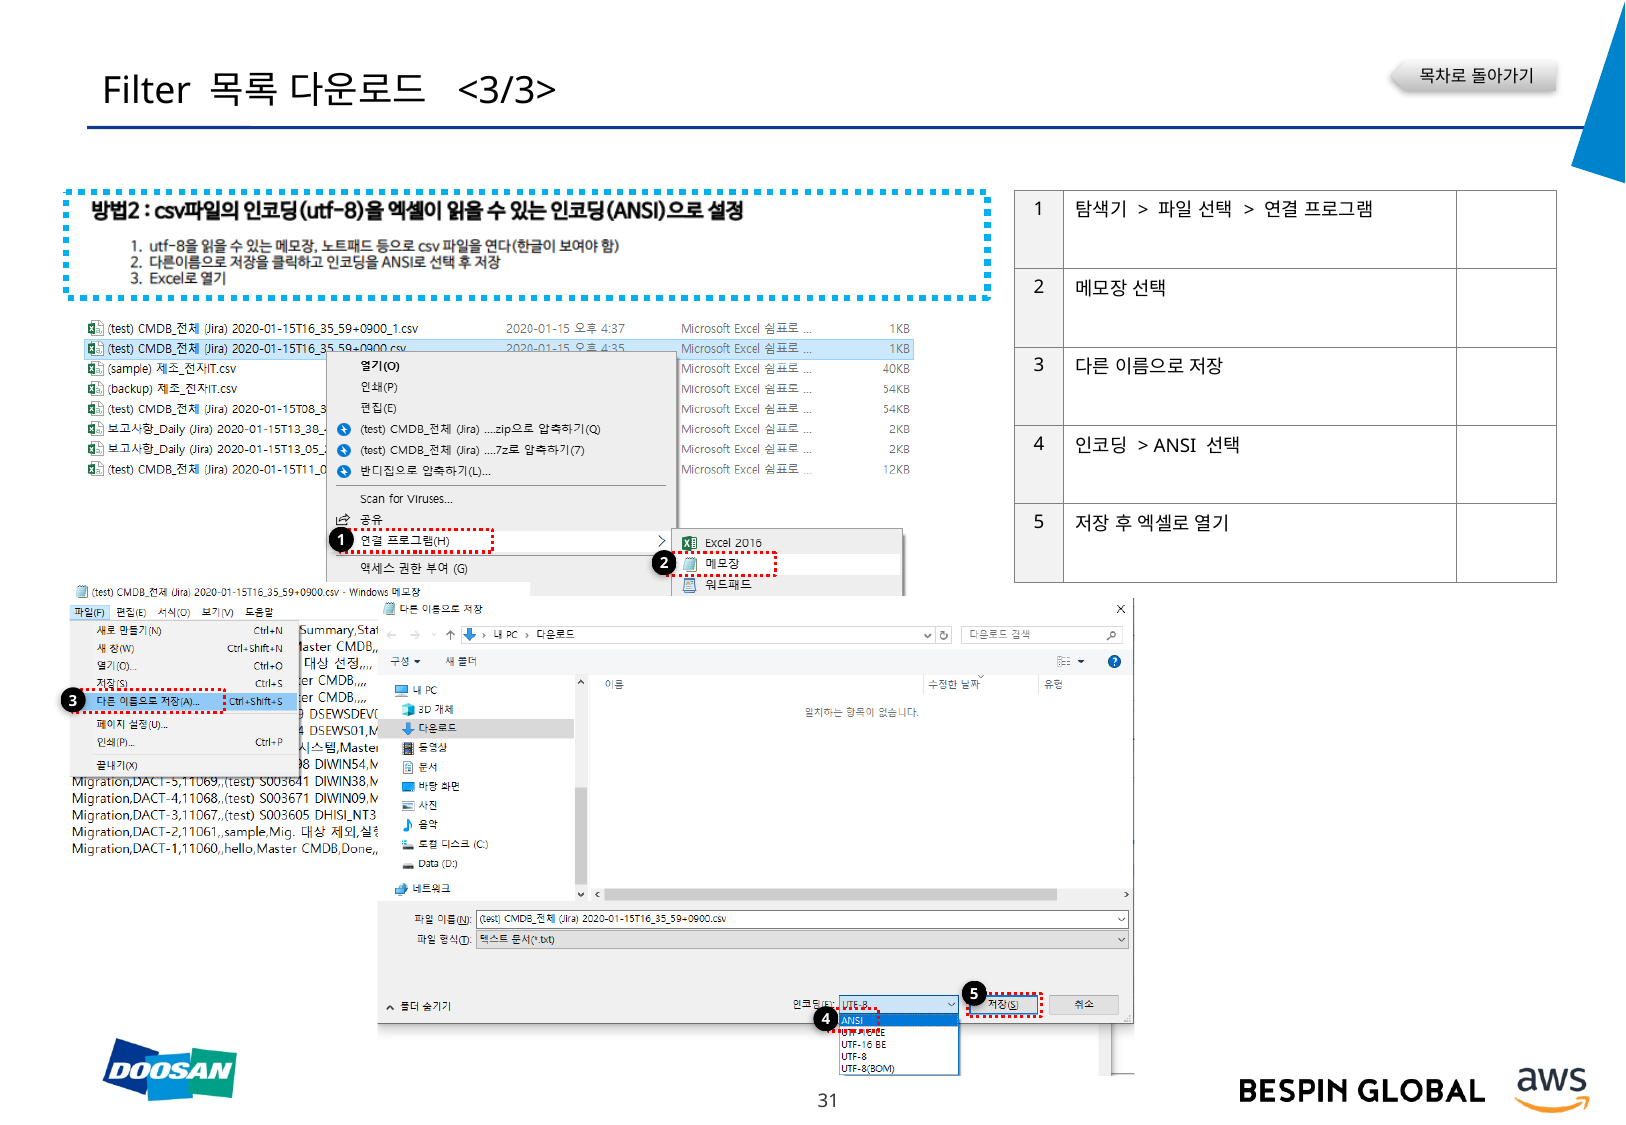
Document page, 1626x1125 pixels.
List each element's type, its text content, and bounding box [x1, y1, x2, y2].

table_cell 3 [1015, 348, 1063, 425]
table_cell [1457, 269, 1556, 347]
table_cell [1457, 504, 1556, 582]
table_cell [1457, 348, 1556, 425]
table_header [1457, 191, 1556, 268]
picture [0, 312, 1625, 1125]
table_cell 4 [1015, 426, 1063, 503]
table_cell 2 [1015, 269, 1063, 347]
text_box 목차로 돌아가기 [1390, 60, 1557, 91]
table_header 탐색기 > 파일 선택 > 연결 프로그램 [1064, 191, 1456, 268]
table_cell 메모장 선택 [1064, 269, 1456, 347]
table_cell 저장 후 엑셀로 열기 [1064, 504, 1456, 582]
picture [68, 194, 985, 295]
table_header 1 [1015, 191, 1063, 268]
table_cell 다른 이름으로 저장 [1064, 348, 1456, 425]
text_box 3 [60, 691, 64, 709]
table_cell [1457, 426, 1556, 503]
table_cell 인코딩 > ANSI 선택 [1064, 426, 1456, 503]
table_cell 5 [1015, 504, 1063, 582]
text_box Filter 목록 다운로드 <3/3> [87, 59, 990, 110]
